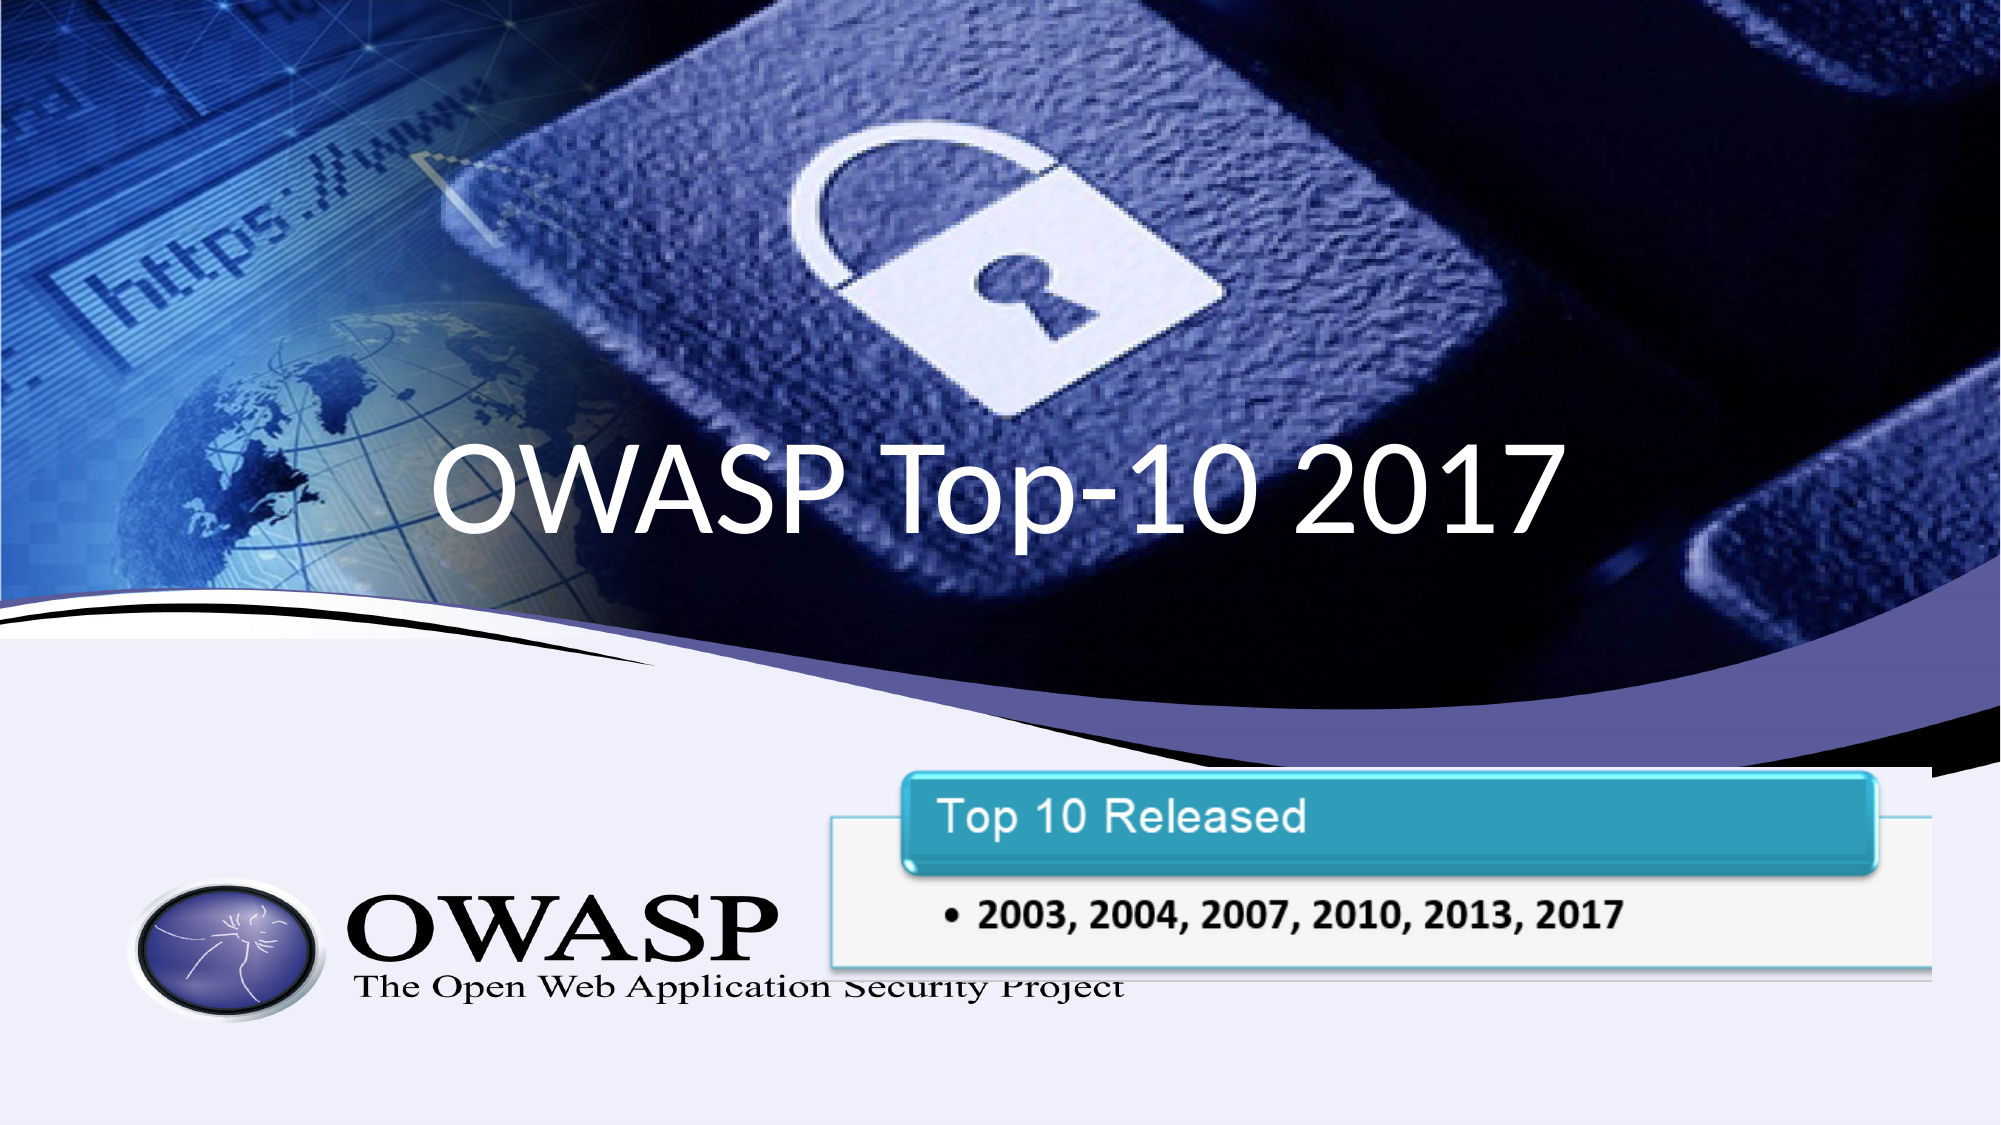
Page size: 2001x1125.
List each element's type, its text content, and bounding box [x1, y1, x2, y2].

text_box [474, 591, 1525, 875]
text_box OWASP Top-10 2017 [362, 37, 1638, 591]
picture [0, 0, 2001, 1125]
